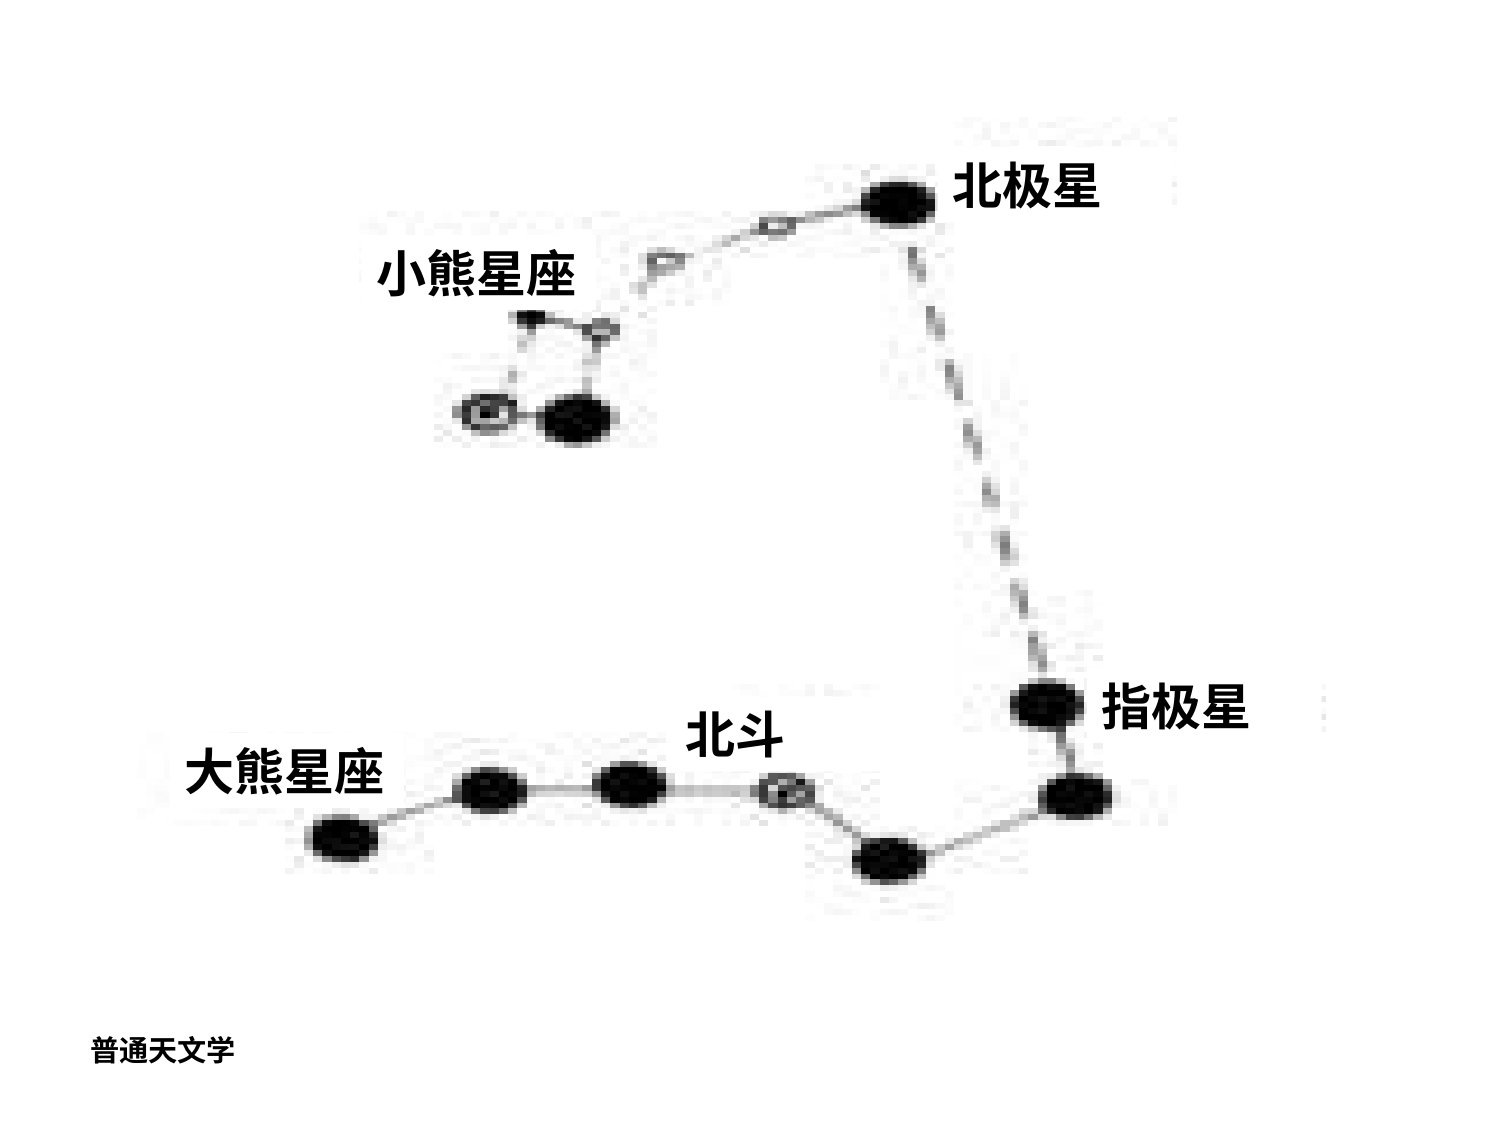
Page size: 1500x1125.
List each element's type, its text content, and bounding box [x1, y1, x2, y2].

slide_number 普通天文学 [74, 1024, 426, 1103]
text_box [137, 117, 1354, 945]
